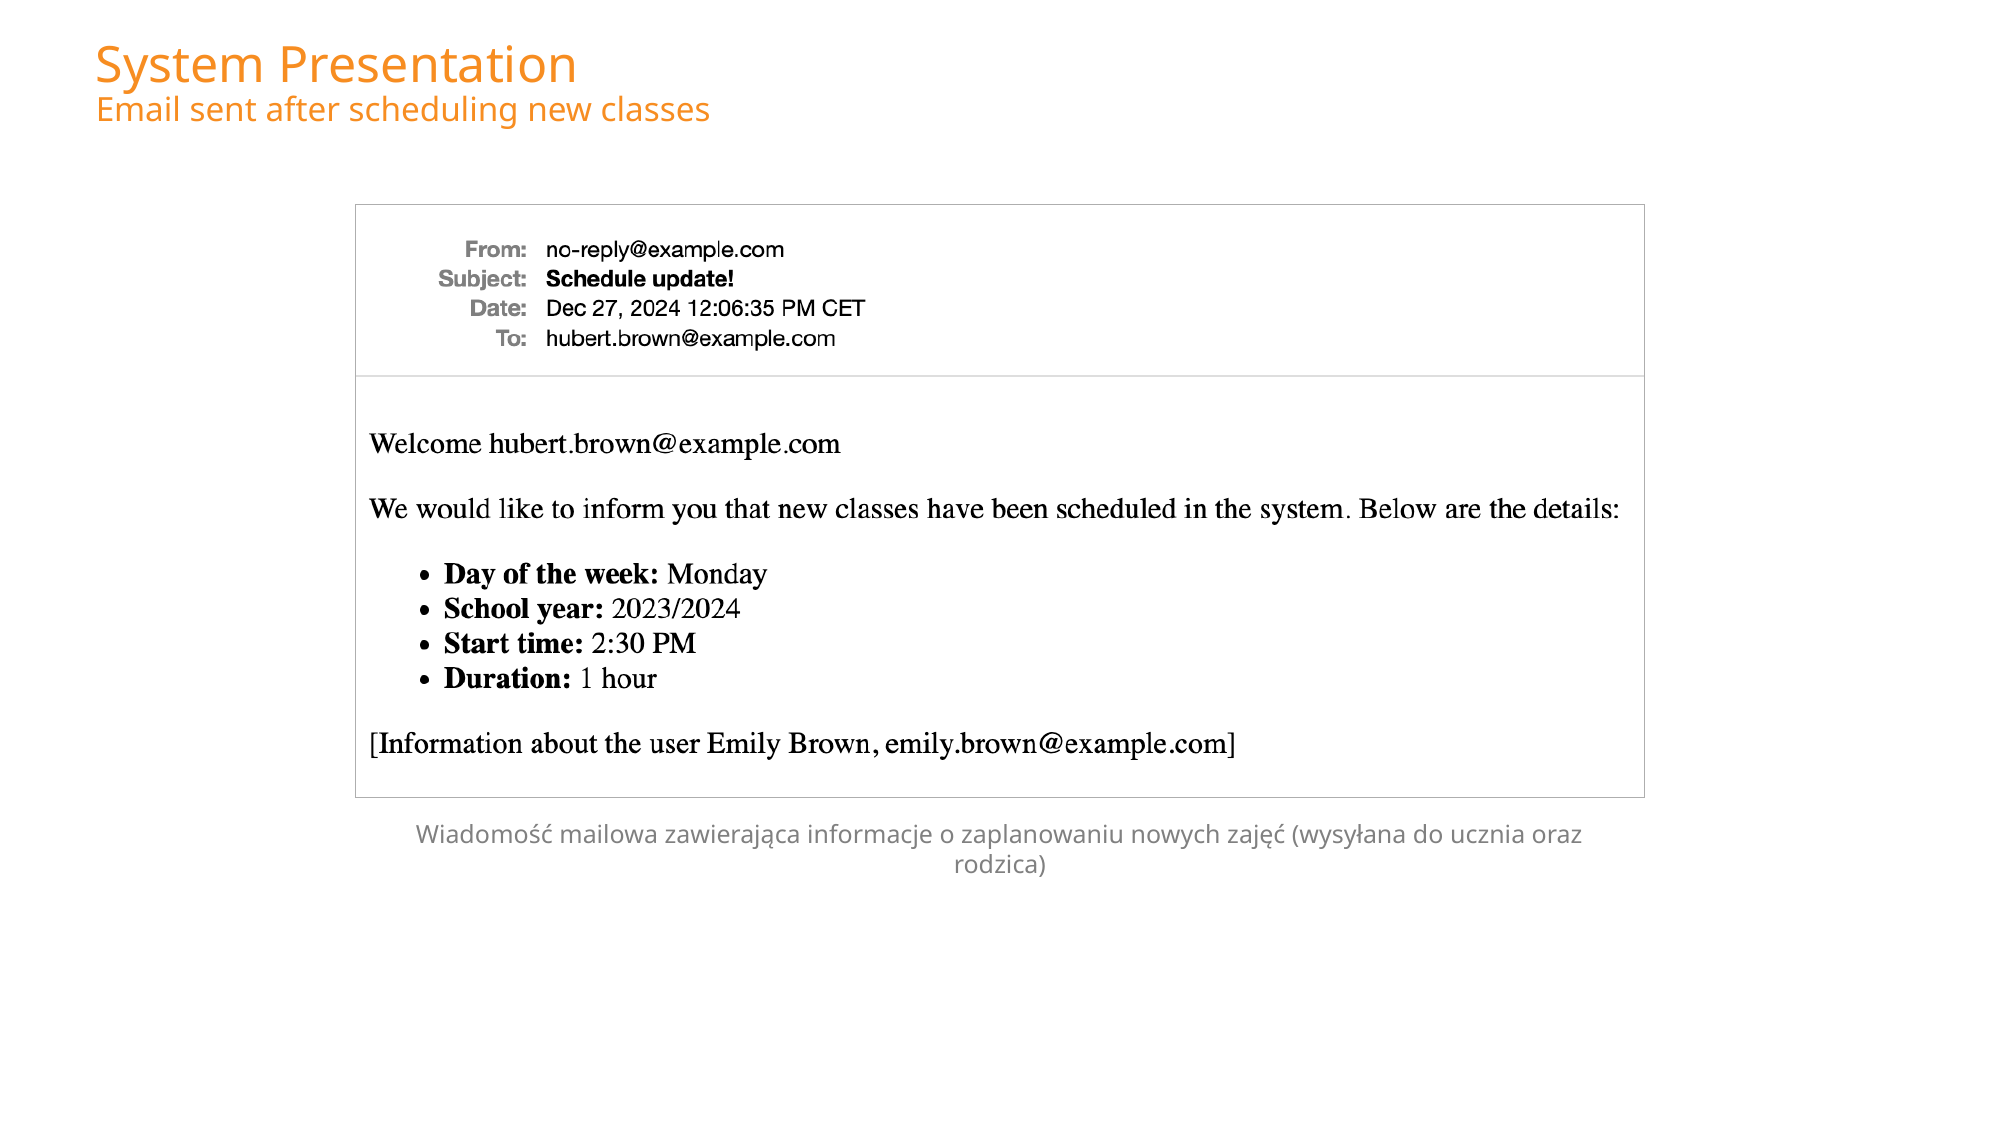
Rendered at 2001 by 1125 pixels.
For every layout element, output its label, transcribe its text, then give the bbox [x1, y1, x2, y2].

text_box Wiadomość mailowa zawierająca informacje o zaplanowaniu nowych zajęć (wysyłana do ucznia oraz rodzica) [391, 810, 1609, 886]
title System Presentation Email sent after scheduling new classes [80, 0, 1083, 169]
picture [355, 203, 1645, 799]
